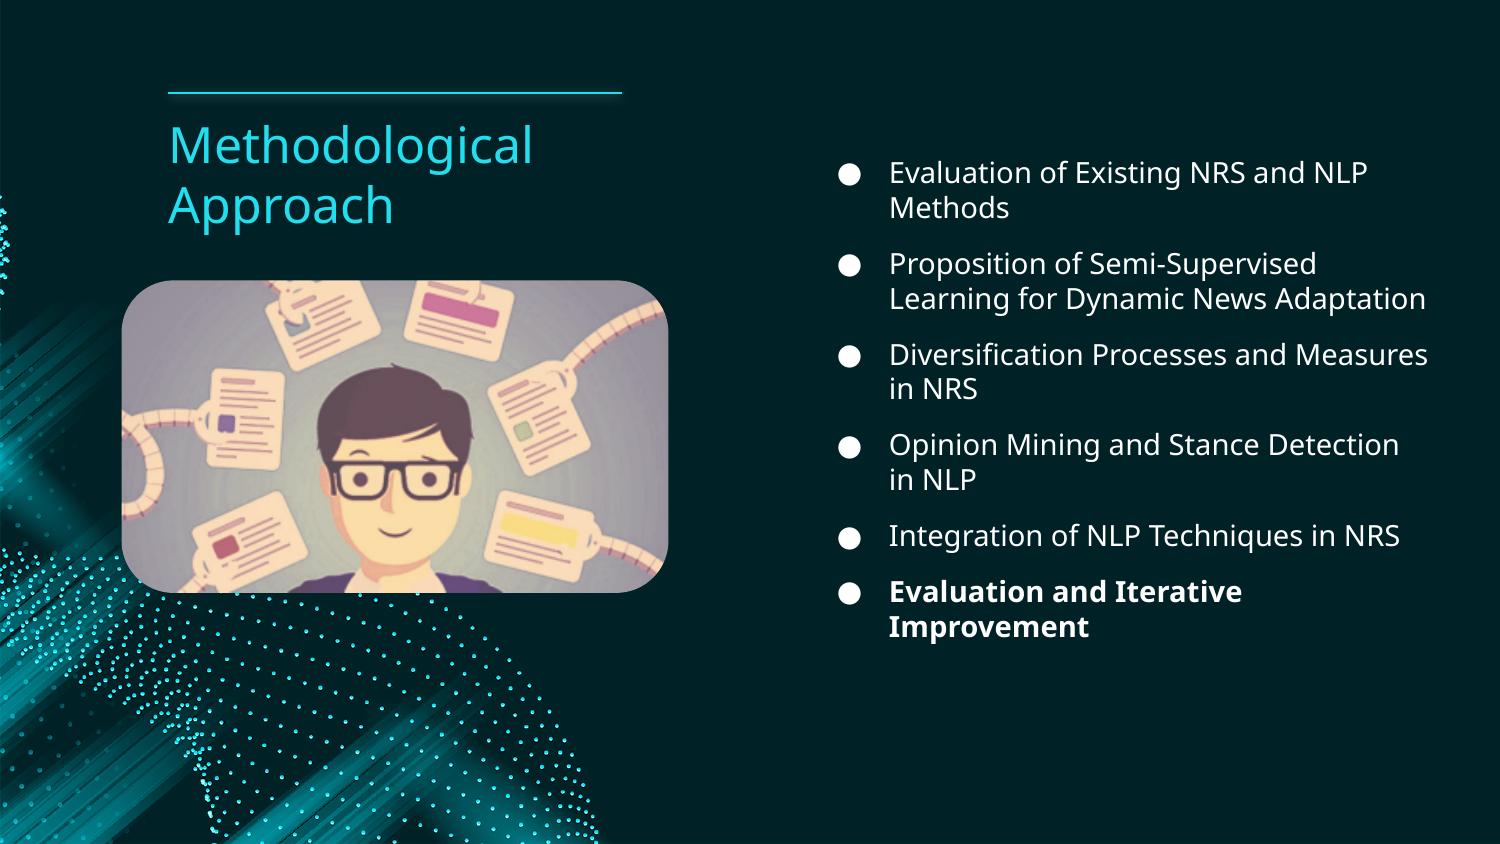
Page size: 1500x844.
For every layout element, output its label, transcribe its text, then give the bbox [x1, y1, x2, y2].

title Methodological Approach [153, 98, 683, 269]
picture [0, 0, 1500, 844]
list Evaluation of Existing NRS and NLP Methods Proposition of Semi-Supervised Learning for Dynamic News Adaptation Diversification Processes and Measures in NRS Opinion Mining and Stance Detection in NLP Integration of NLP Techniques in NRS Evaluation and Iterative Improvement [799, 139, 1447, 659]
